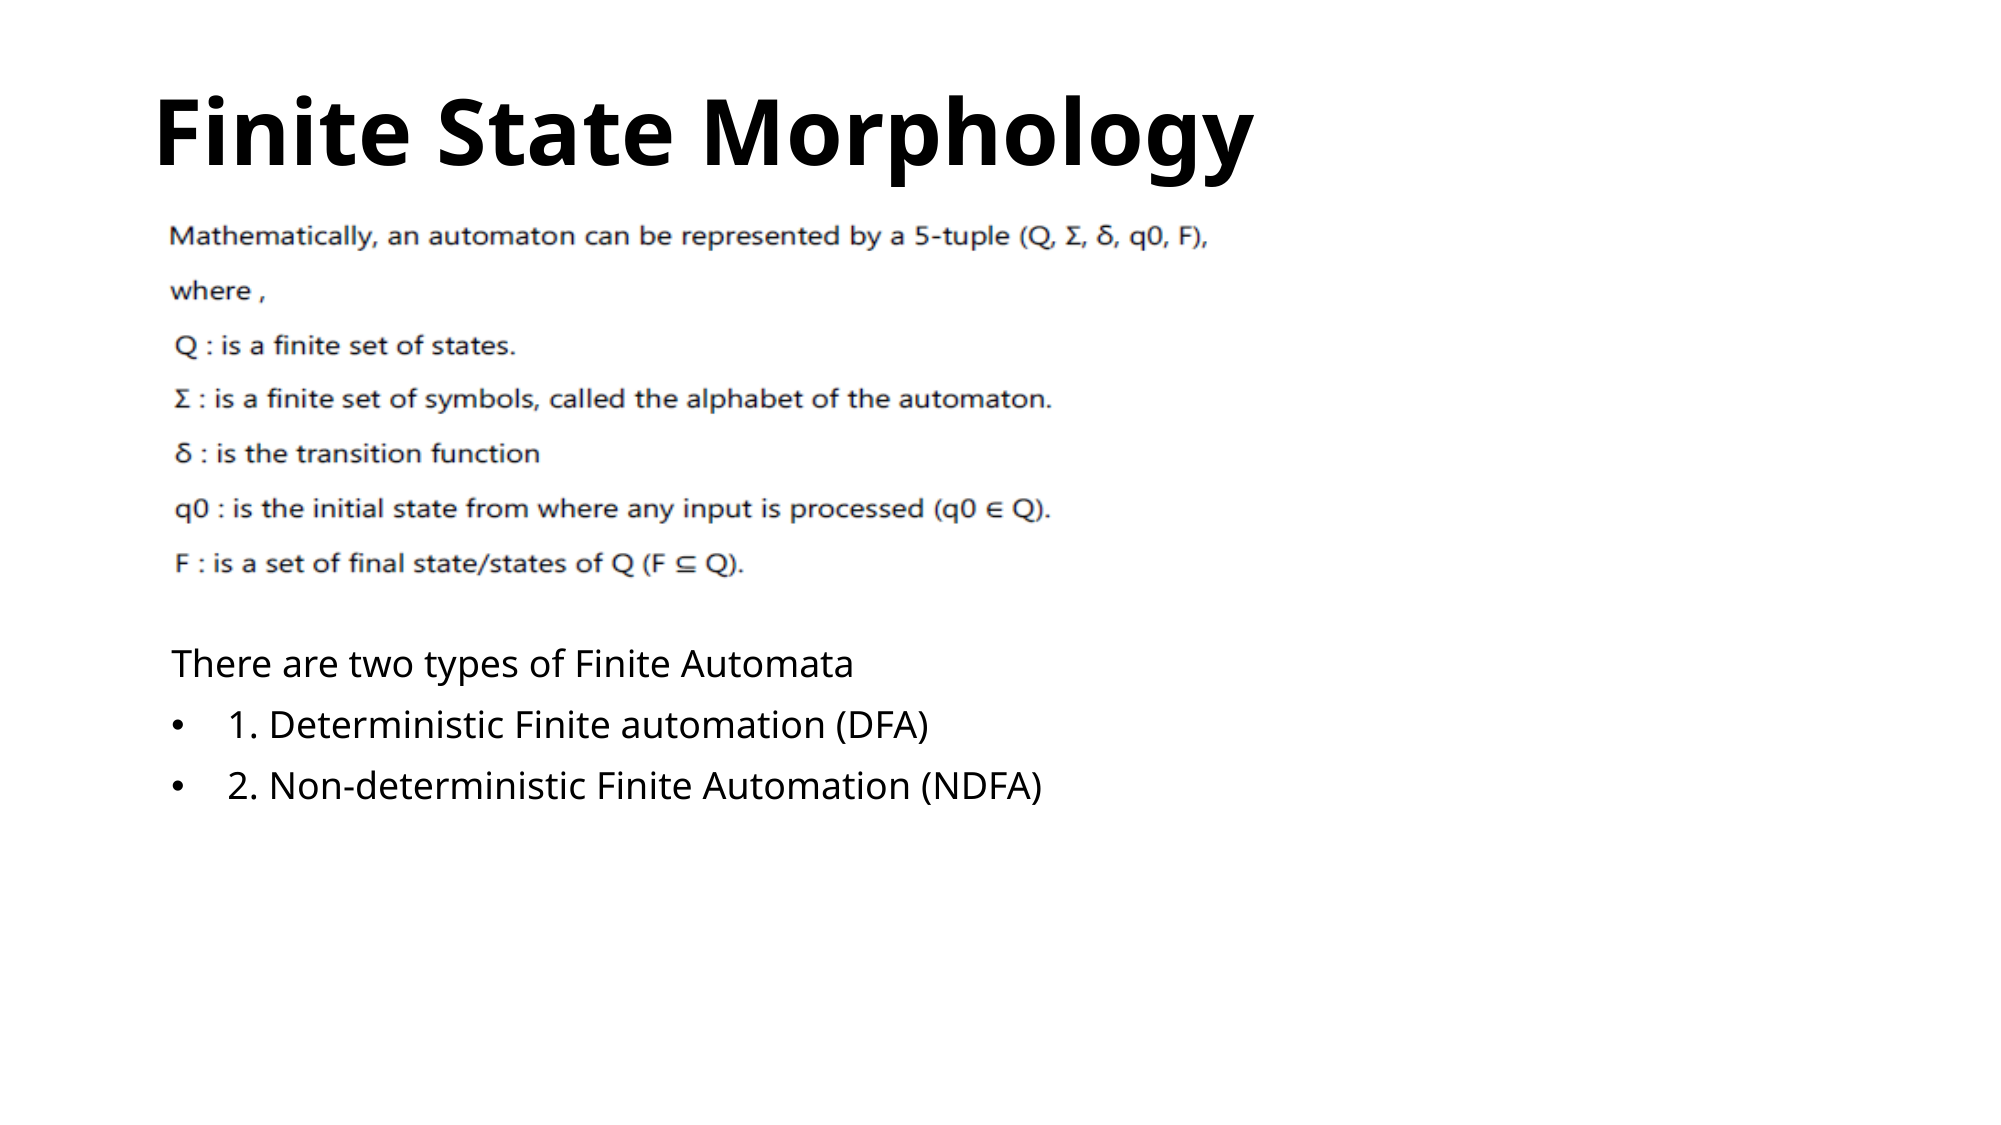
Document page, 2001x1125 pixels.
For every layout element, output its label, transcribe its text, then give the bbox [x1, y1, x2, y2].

list There are two types of Finite Automata 1. Deterministic Finite automation (DFA) 2. Non-deterministic Finite Automation (NDFA) [137, 211, 1863, 1014]
picture [164, 215, 1260, 599]
title Finite State Morphology [137, 59, 1863, 211]
